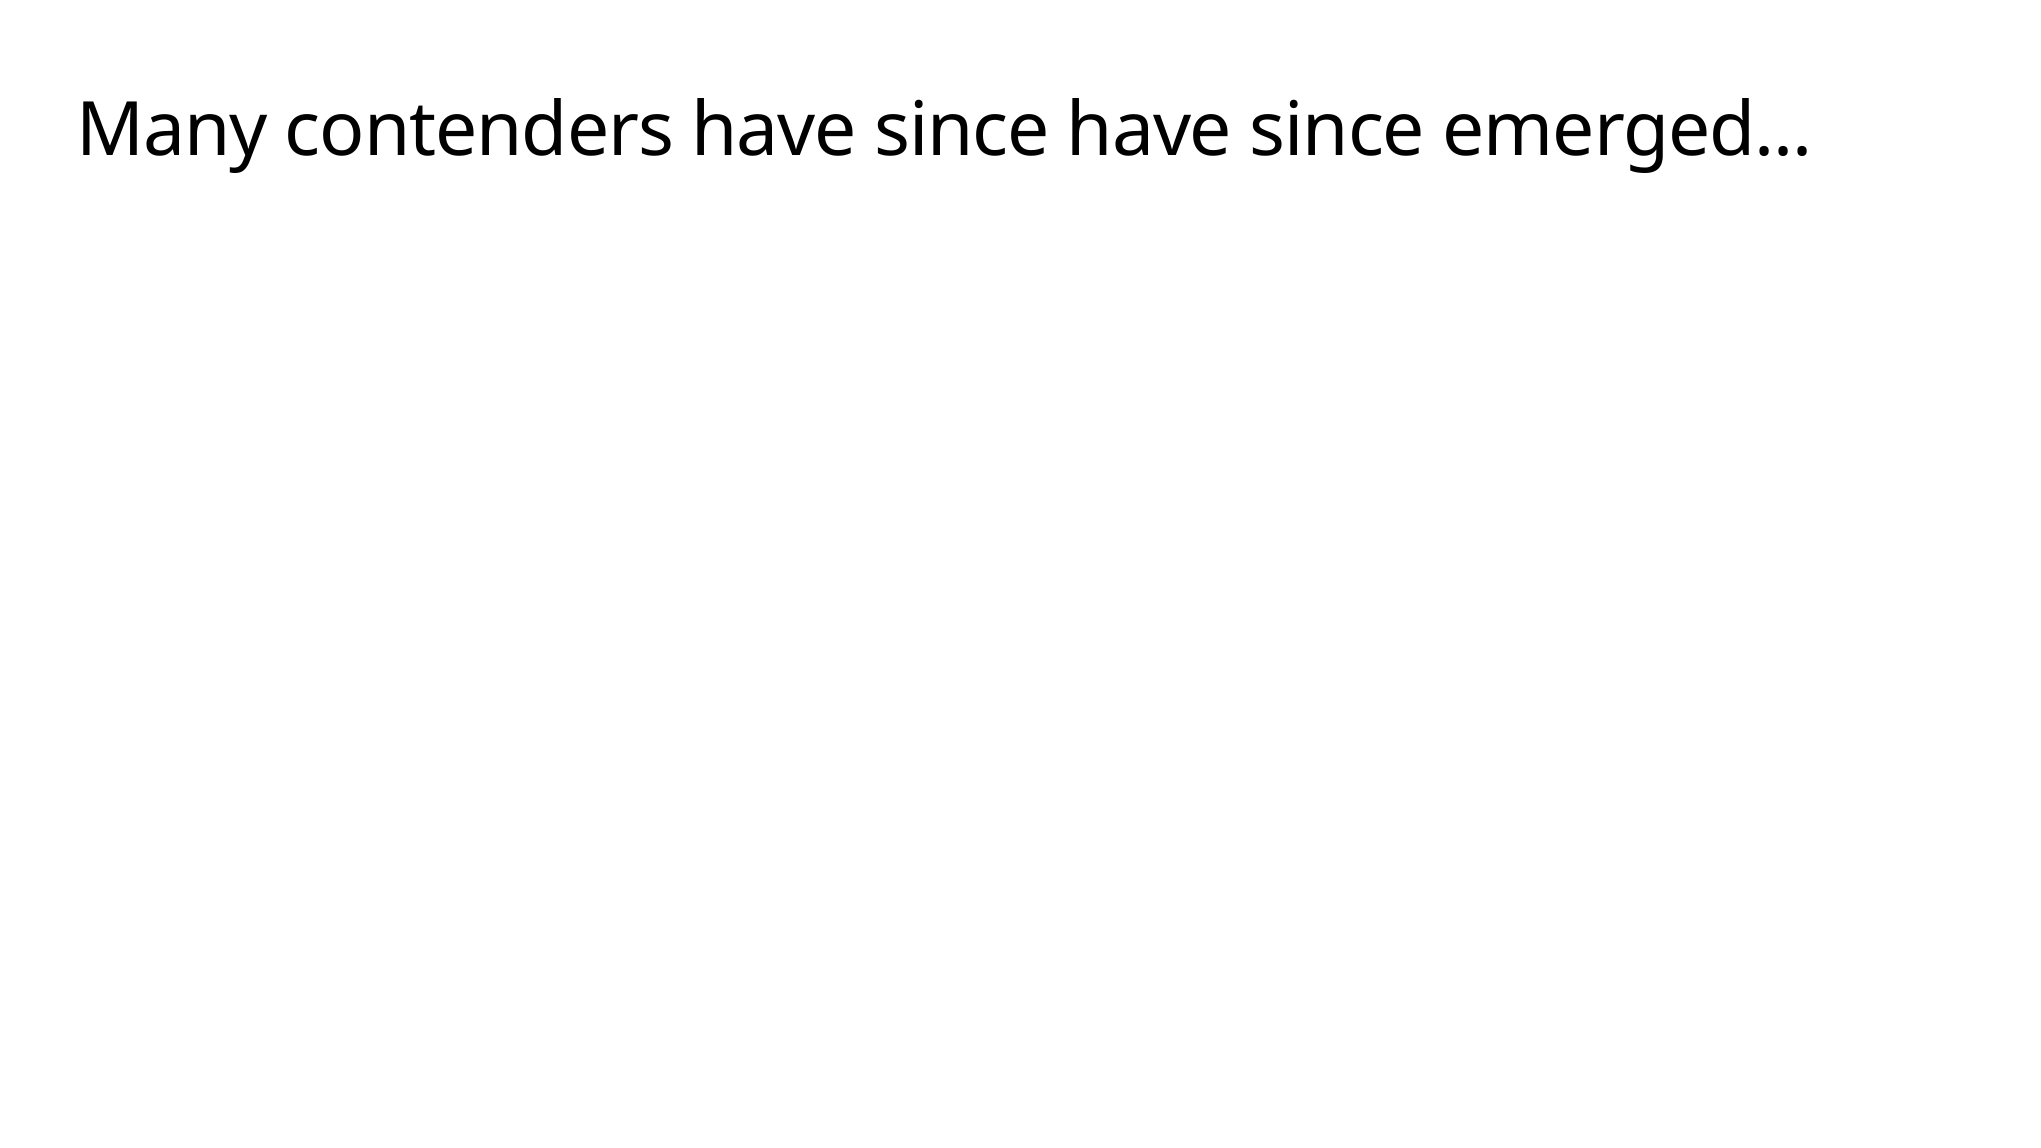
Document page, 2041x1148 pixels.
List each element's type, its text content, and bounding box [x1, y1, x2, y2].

title Many contenders have since have since emerged... [76, 103, 1969, 172]
